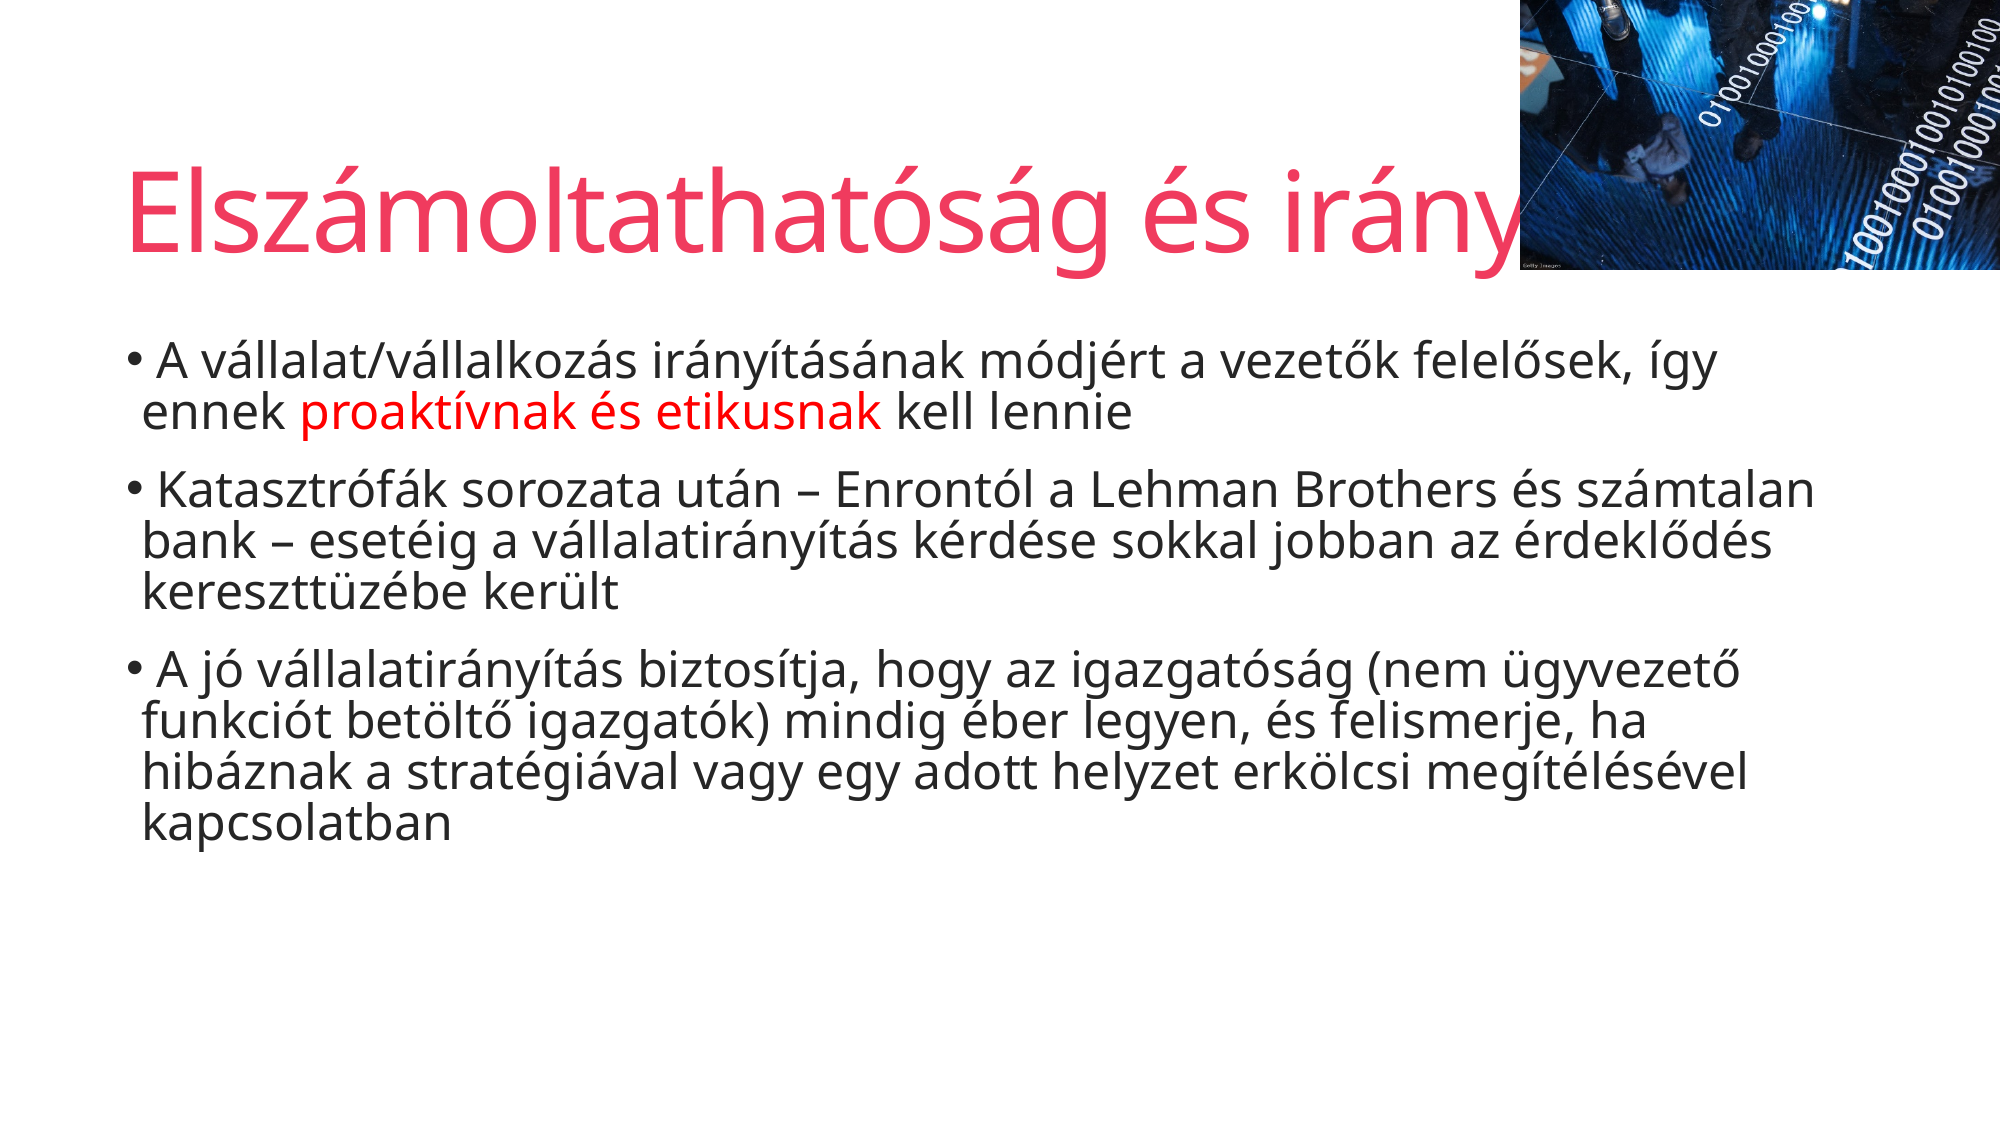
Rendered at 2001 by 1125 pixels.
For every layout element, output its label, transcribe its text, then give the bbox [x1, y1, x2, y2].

title Elszámoltathatóság és irányítás [107, 81, 1875, 354]
list A vállalat/vállalkozás irányításának módjért a vezetők felelősek, így ennek proaktívnak és etikusnak kell lennie Katasztrófák sorozata után – Enrontól a Lehman Brothers és számtalan bank – esetéig a vállalatirányítás kérdése sokkal jobban az érdeklődés kereszttüzébe került A jó vállalatirányítás biztosítja, hogy az igazgatóság (nem ügyvezető funkciót betöltő igazgatók) mindig éber legyen, és felismerje, ha hibáznak a stratégiával vagy egy adott helyzet erkölcsi megítélésével kapcsolatban [111, 329, 1876, 948]
picture [1519, 0, 2000, 271]
